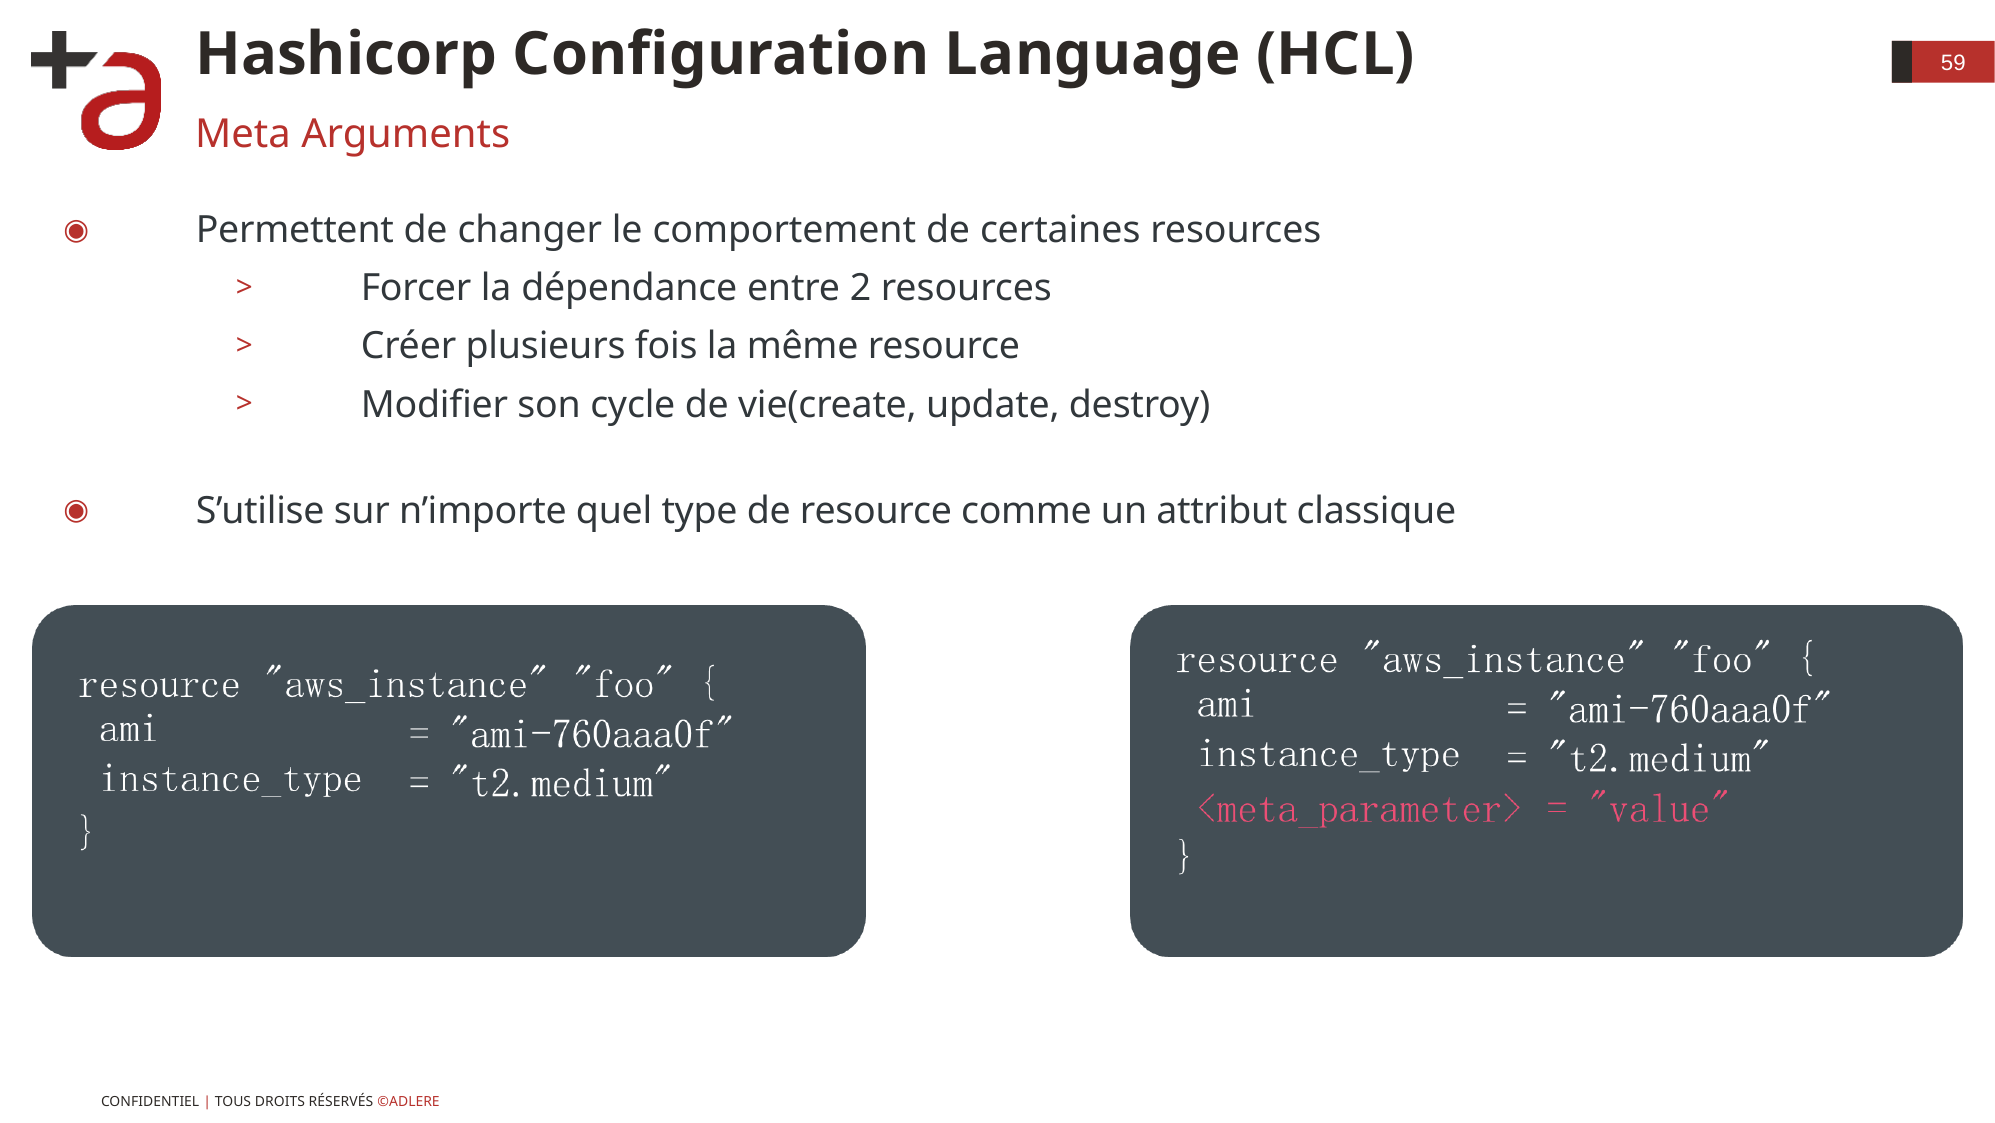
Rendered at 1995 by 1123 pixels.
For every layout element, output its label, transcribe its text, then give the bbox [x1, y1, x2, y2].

text_box Permettent de changer le comportement de certaines resources Forcer la dépendance entre 2 resources Créer plusieurs fois la même resource Modifier son cycle de vie(create, update, destroy) S’utilise sur n’importe quel type de resource comme un attribut classique [61, 190, 1995, 531]
picture [31, 31, 161, 150]
picture [32, 605, 1963, 957]
slide_number 59 [1912, 41, 1995, 82]
subtitle Meta Arguments [180, 100, 1838, 172]
title Hashicorp Configuration Language (HCL) [180, 23, 1838, 95]
